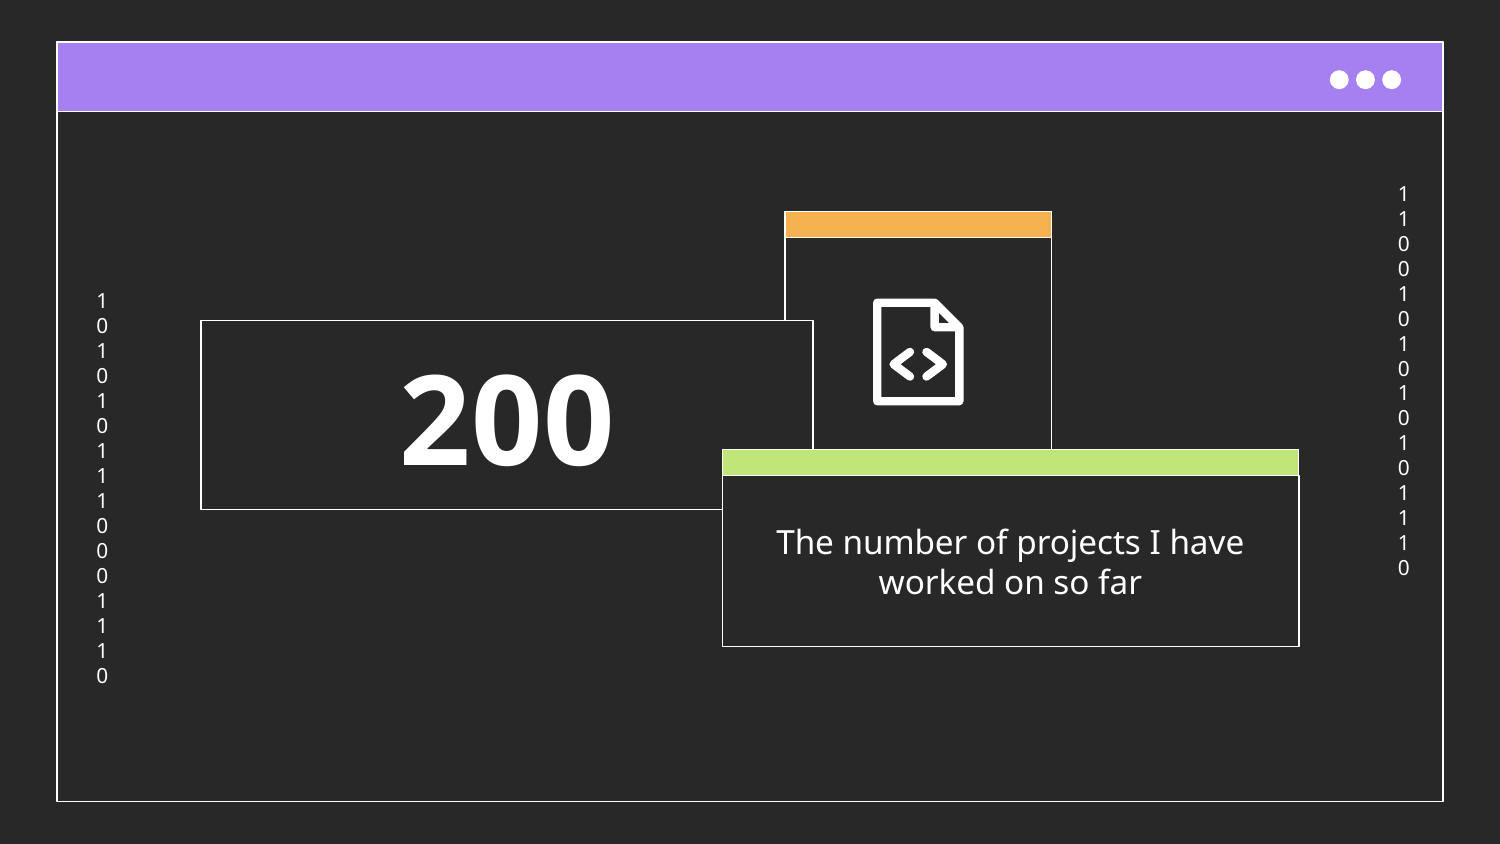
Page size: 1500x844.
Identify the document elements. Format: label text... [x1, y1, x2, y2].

title 200 [200, 320, 784, 510]
text_box [1052, 449, 1299, 476]
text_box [784, 211, 1052, 479]
text_box [722, 449, 784, 476]
list The number of projects I have worked on so far [722, 475, 1300, 647]
